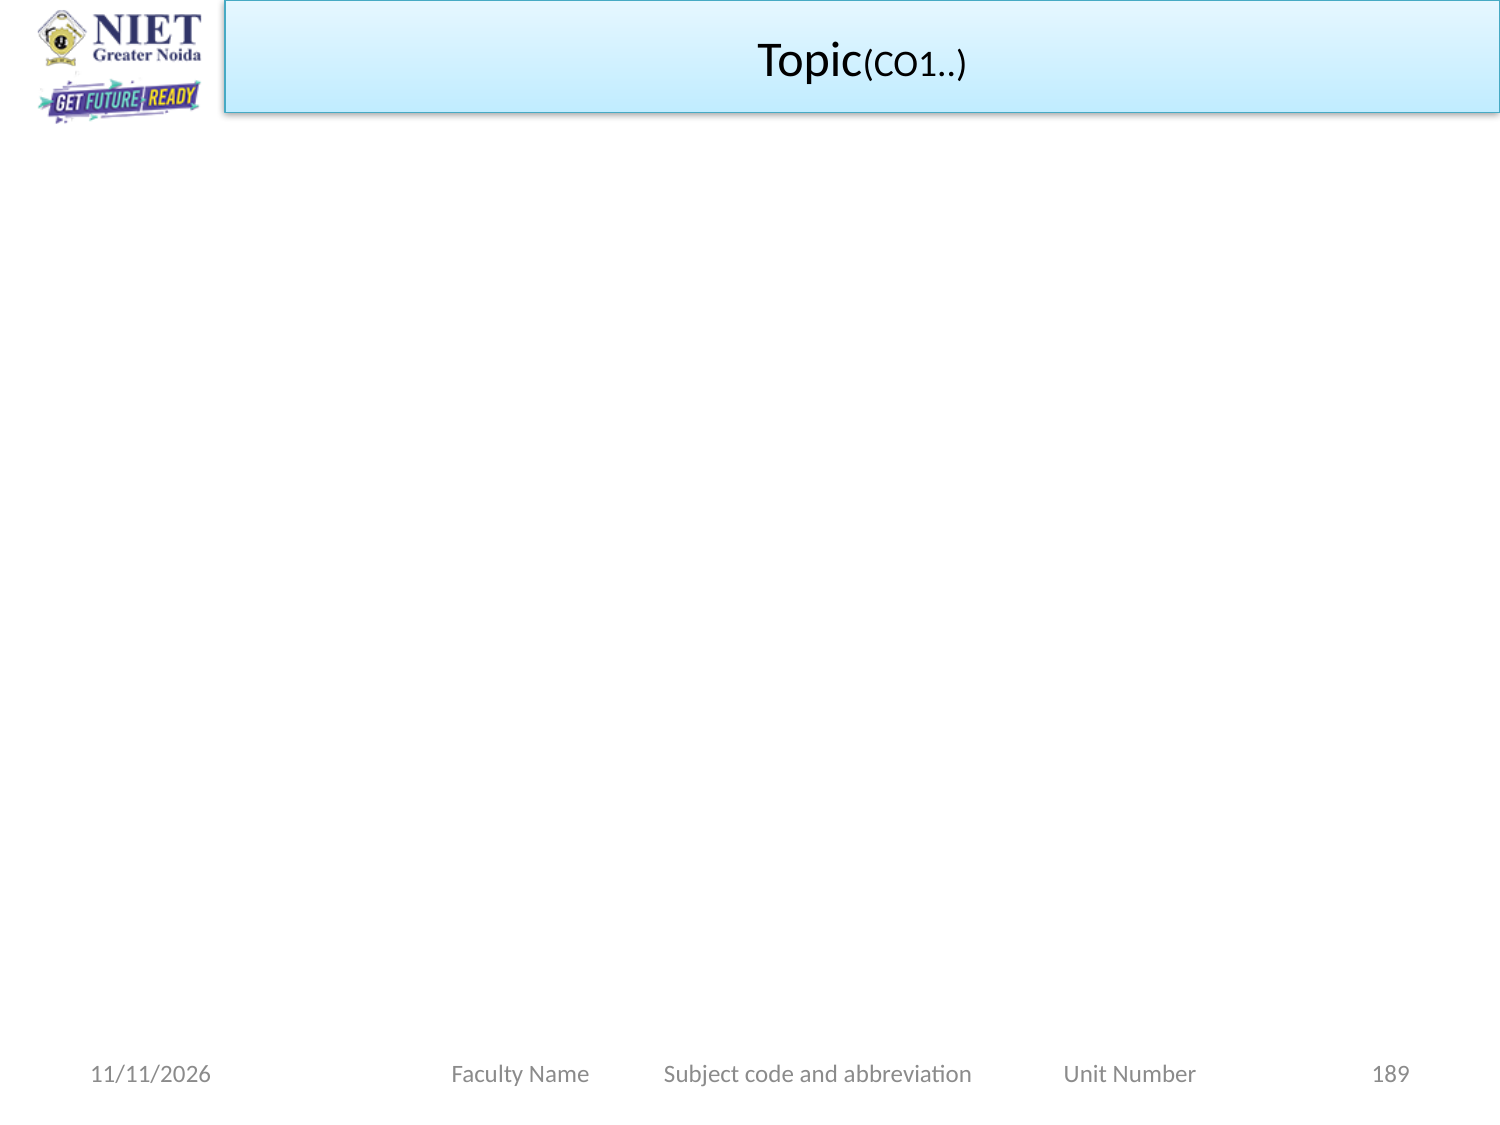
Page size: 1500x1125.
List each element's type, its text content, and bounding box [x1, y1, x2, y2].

text_box Topic(CO1..) [238, 0, 1500, 113]
picture [0, 0, 238, 135]
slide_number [75, 1042, 412, 1103]
slide_number 189 [1074, 1042, 1425, 1103]
footer Faculty Name Subject code and abbreviation Unit Number [412, 1042, 1074, 1103]
